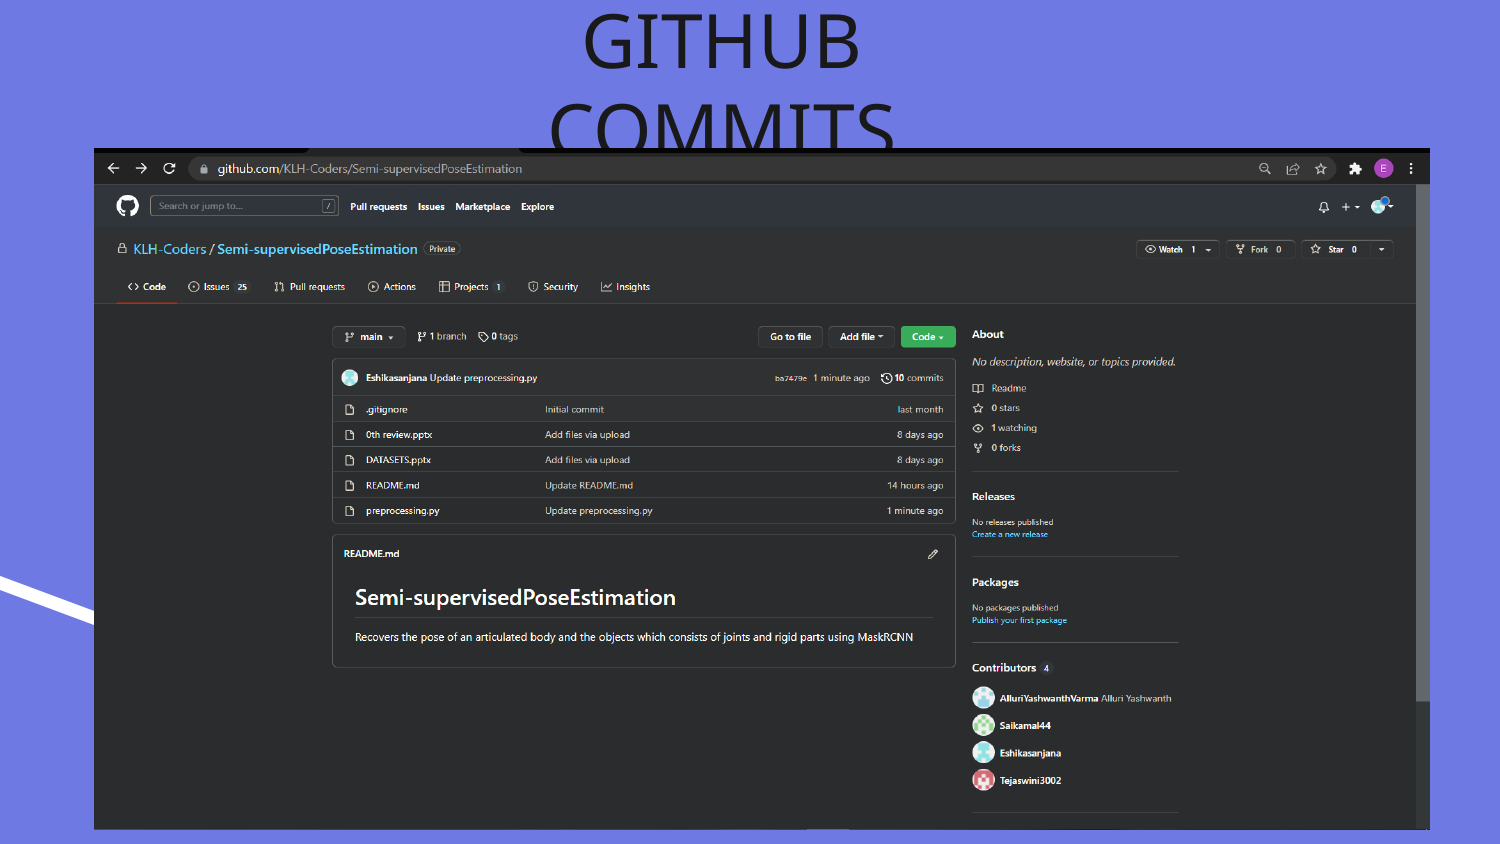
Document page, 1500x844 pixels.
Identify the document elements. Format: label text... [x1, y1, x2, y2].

picture [93, 148, 1430, 830]
title GITHUB COMMITS [502, 14, 941, 147]
